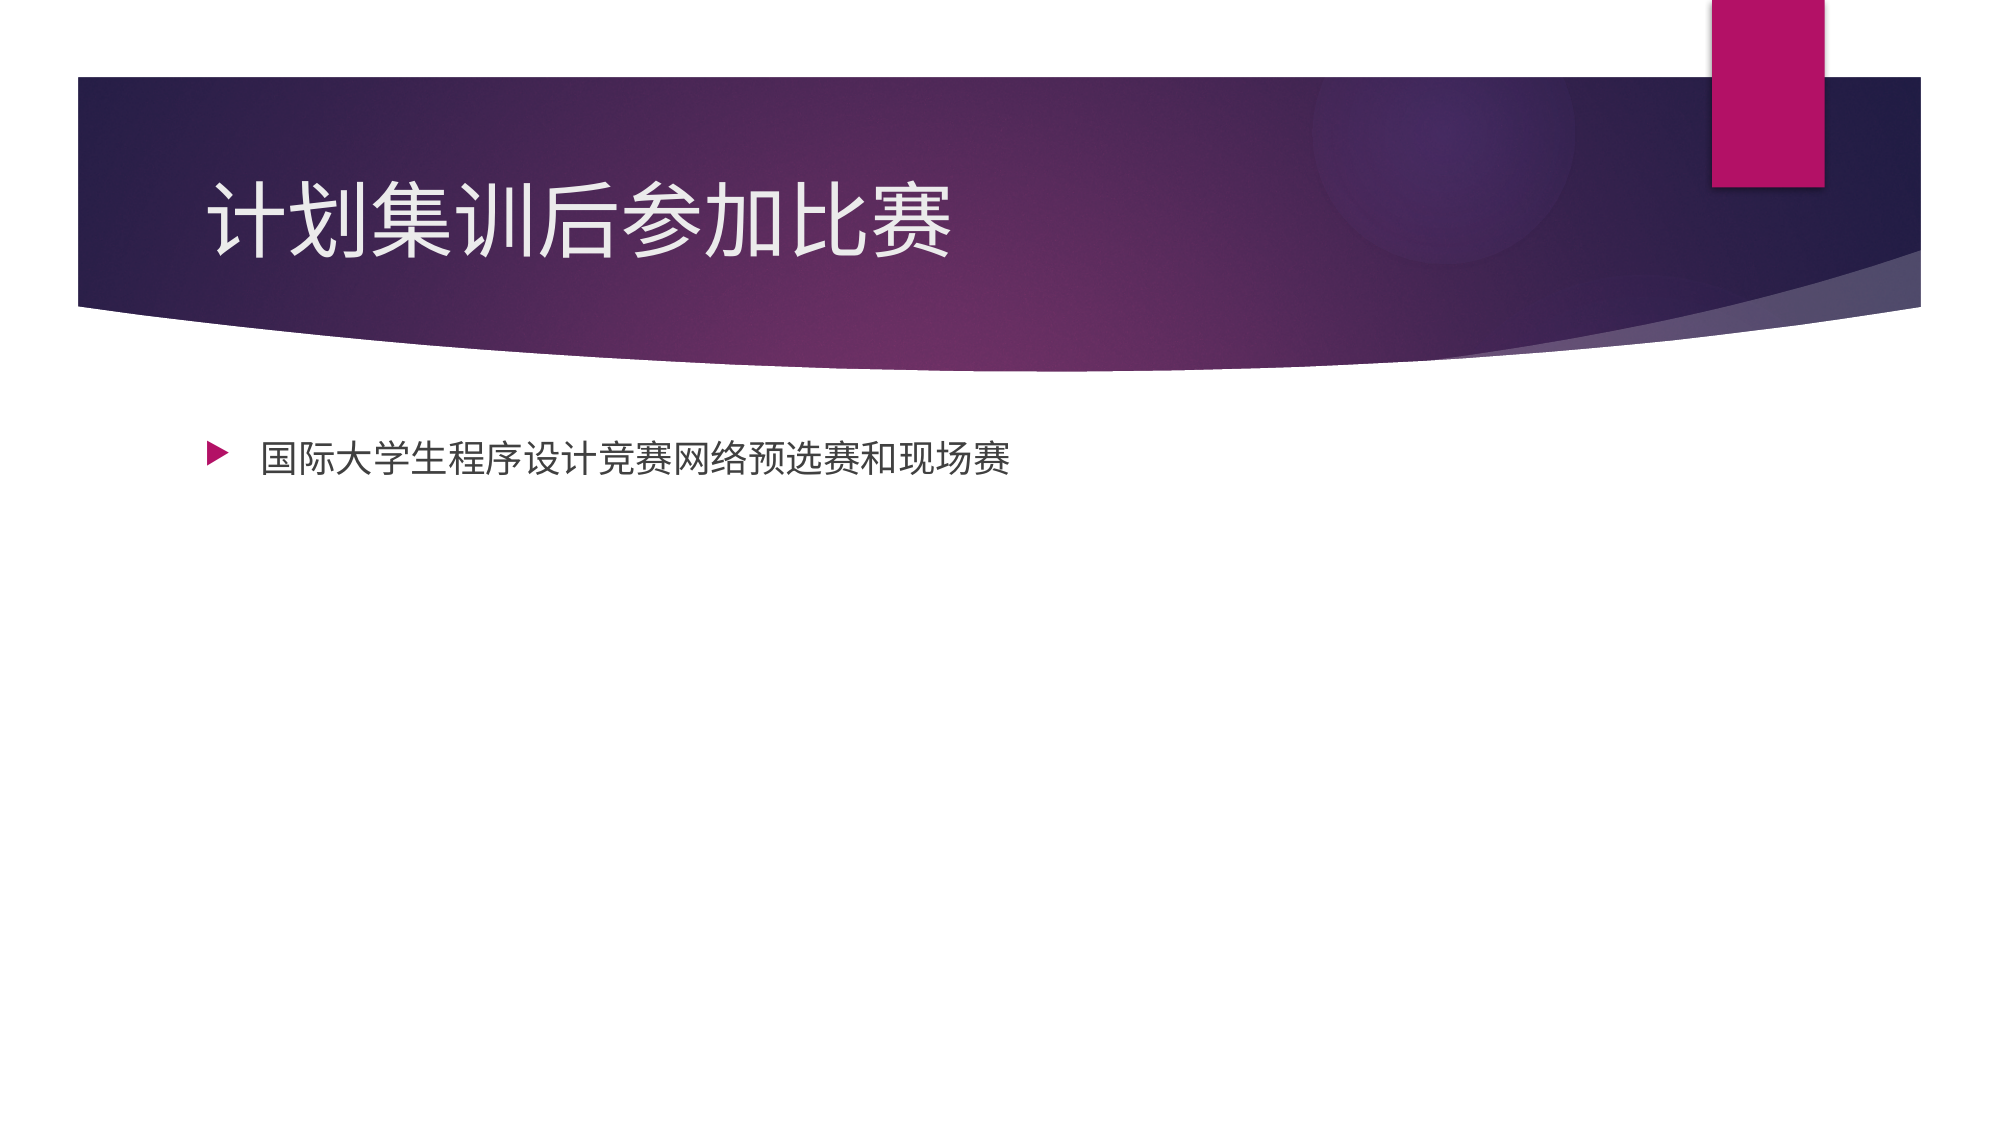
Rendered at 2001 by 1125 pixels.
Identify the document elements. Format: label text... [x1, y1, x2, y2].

title 计划集训后参加比赛 [189, 159, 1627, 276]
list 国际大学生程序设计竞赛网络预选赛和现场赛 [189, 427, 1638, 988]
